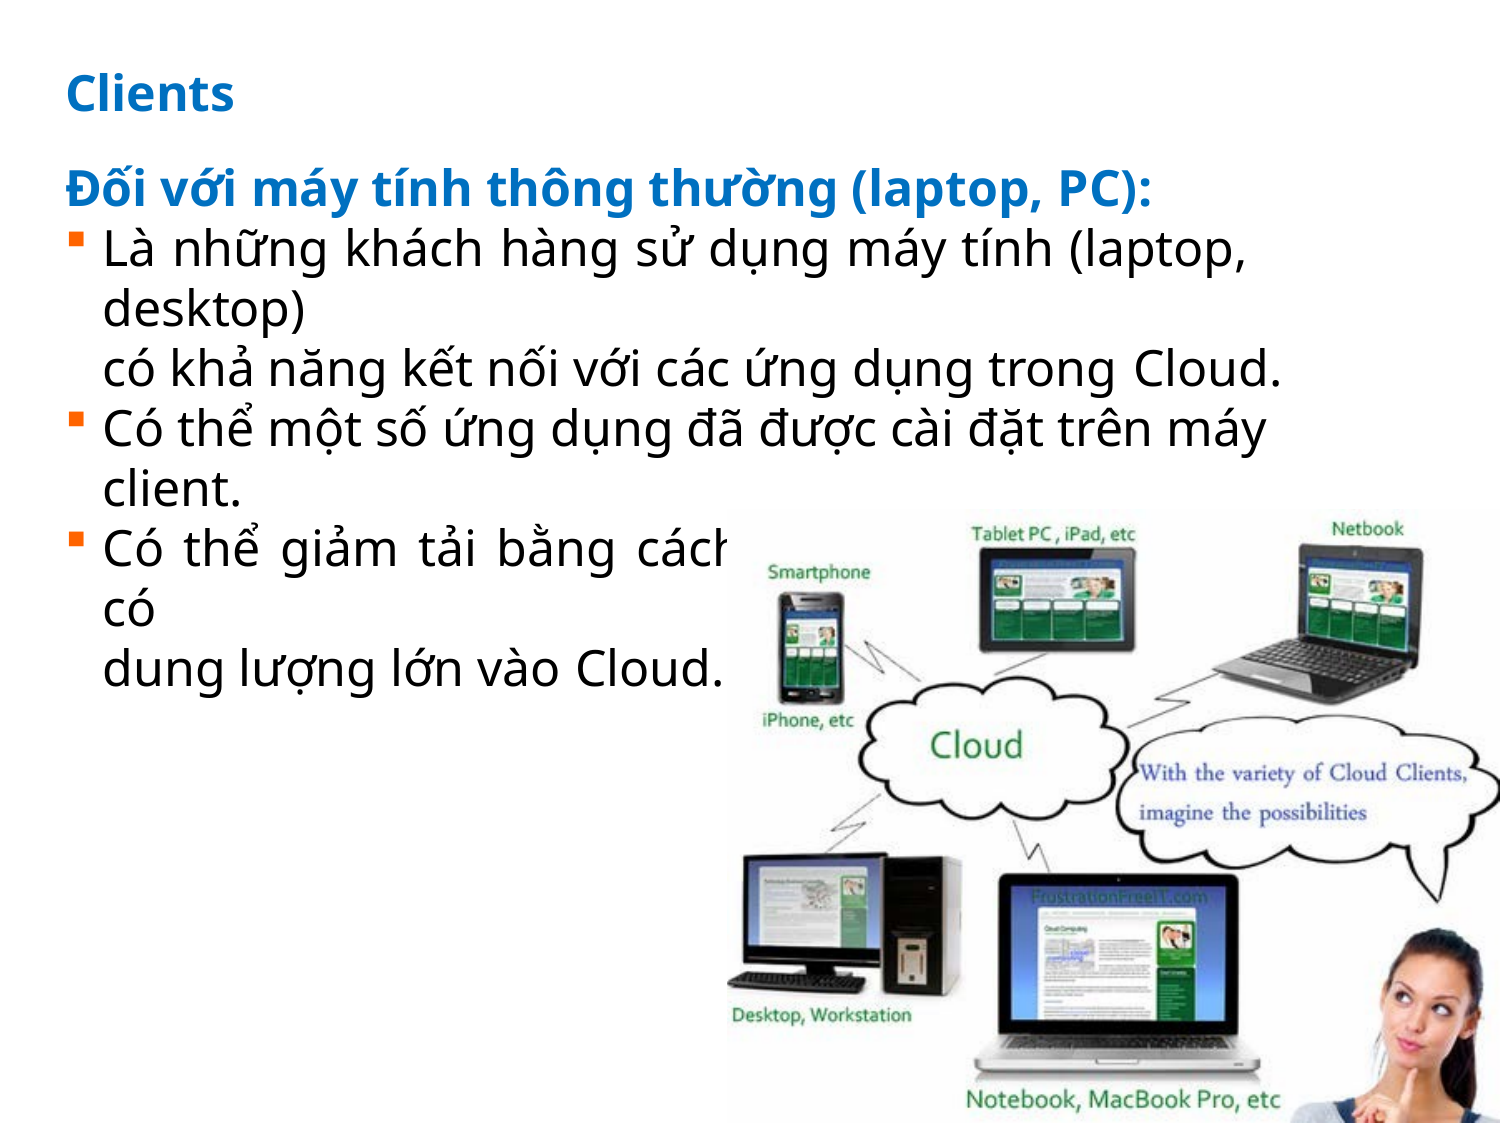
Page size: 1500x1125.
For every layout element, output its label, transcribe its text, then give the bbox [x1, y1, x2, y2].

picture [727, 508, 1500, 1124]
text_box Clients Đối với máy tính thông thường (laptop, PC): Là những khách hàng sử dụng máy tính (laptop, desktop) có khả năng kết nối với các ứng dụng trong Cloud. Có thể một số ứng dụng đã được cài đặt trên máy client. Có thể giảm tải bằng cách cài đặt một số ứng dụng có dung lượng lớn vào Cloud. [62, 25, 1387, 697]
